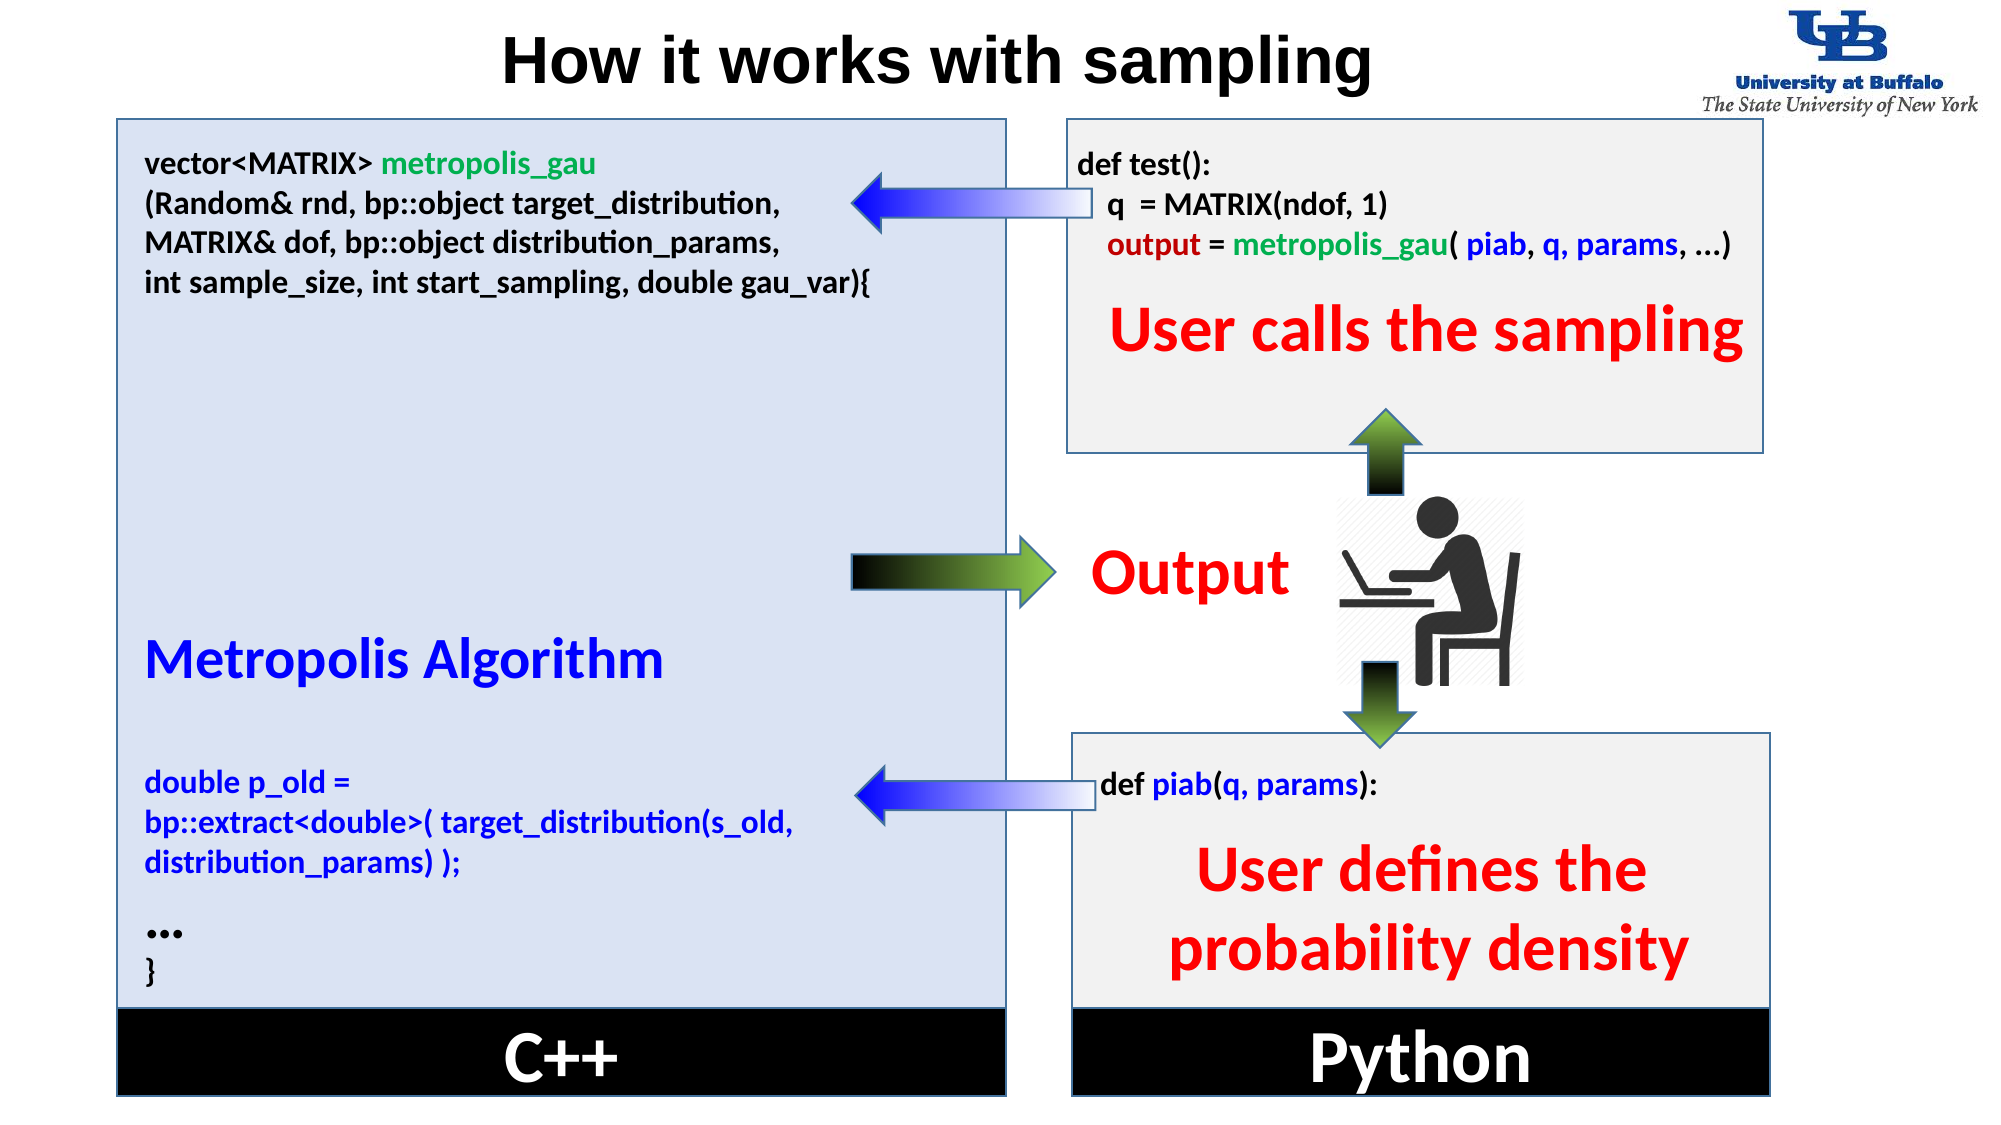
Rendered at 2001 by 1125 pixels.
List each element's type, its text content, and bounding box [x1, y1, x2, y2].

text_box [1342, 686, 1418, 733]
text_box How it works with sampling [486, 9, 1391, 105]
text_box Python [1071, 1011, 1771, 1097]
text_box [850, 171, 1062, 235]
text_box [116, 118, 1007, 1007]
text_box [1062, 119, 1768, 454]
picture [1335, 496, 1525, 686]
picture [1674, 0, 2000, 130]
text_box [850, 534, 1037, 610]
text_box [1071, 733, 1771, 1011]
text_box Output [1037, 520, 1335, 616]
text_box [853, 764, 1071, 828]
text_box vector<MATRIX> metropolis_gau (Random& rnd, bp::object target_distribution, MATRIX& dof, bp::object distribution_params, int sample_size, int start_sampling, double gau_var){ Metropolis Algorithm double p_old = bp::extract<double>( target_distribution(s_old, distribution_params) ); … } [129, 133, 993, 997]
text_box [1367, 454, 1405, 496]
text_box C++ [116, 1007, 1007, 1097]
